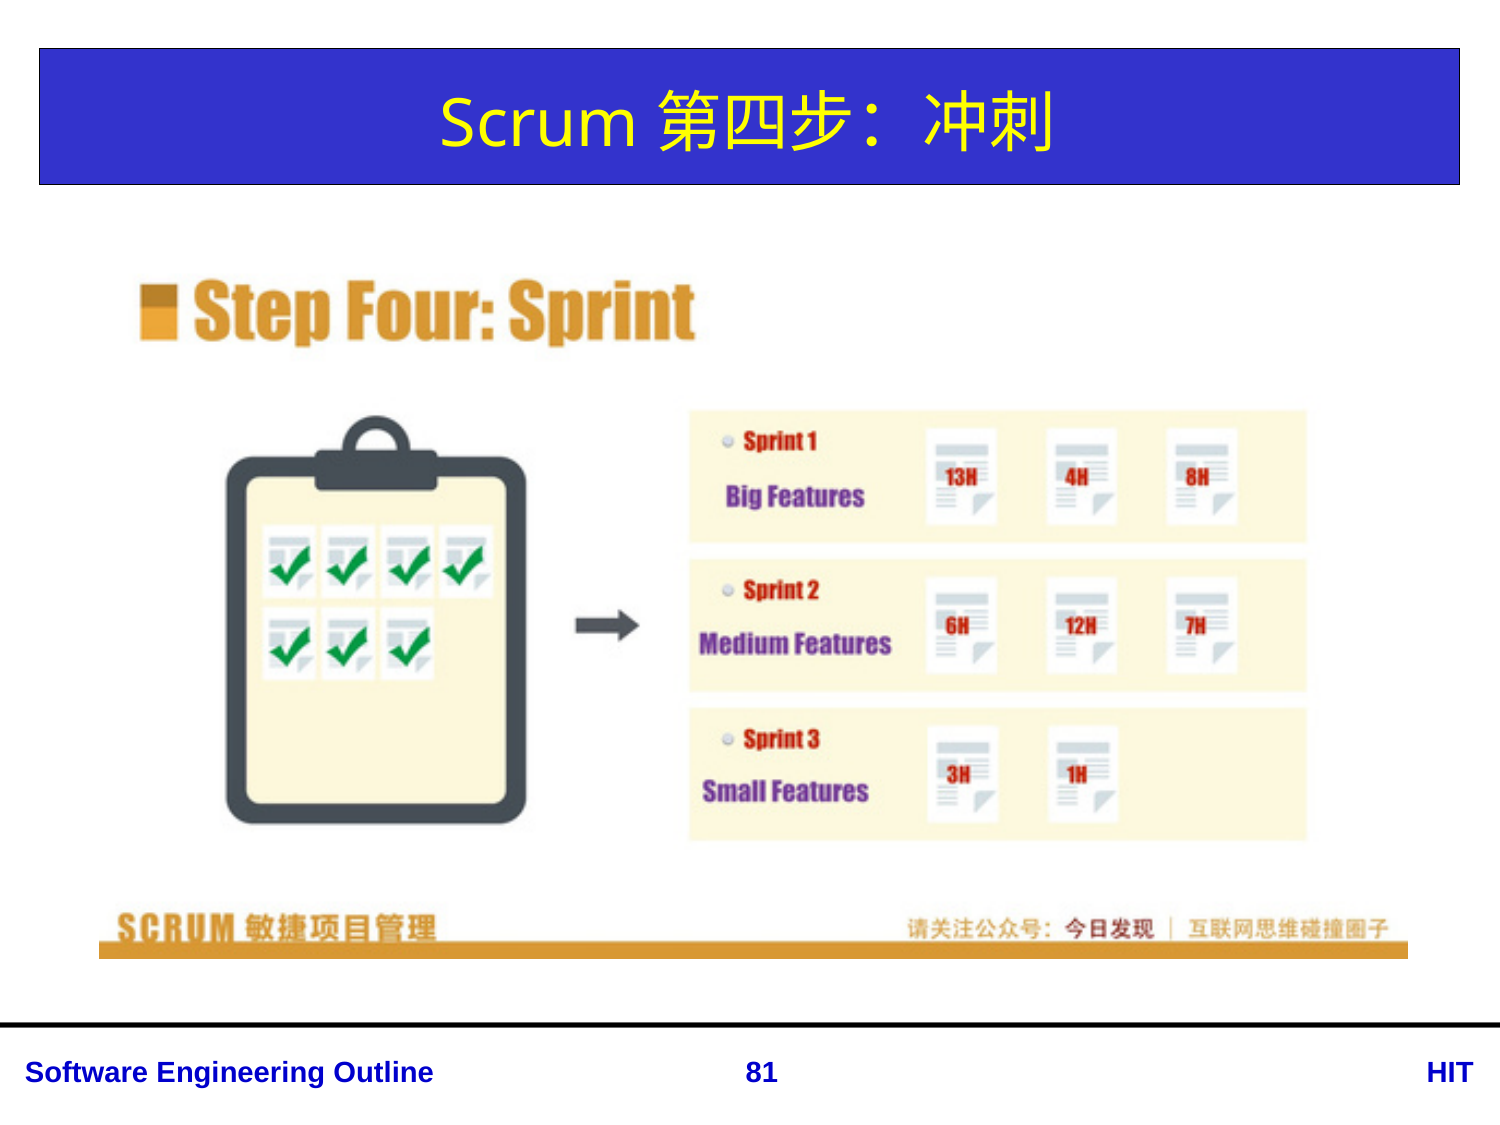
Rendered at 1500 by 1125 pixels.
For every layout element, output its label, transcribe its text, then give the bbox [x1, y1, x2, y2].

title Scrum第四步：冲刺 [38, 54, 1457, 185]
picture [99, 221, 1409, 960]
